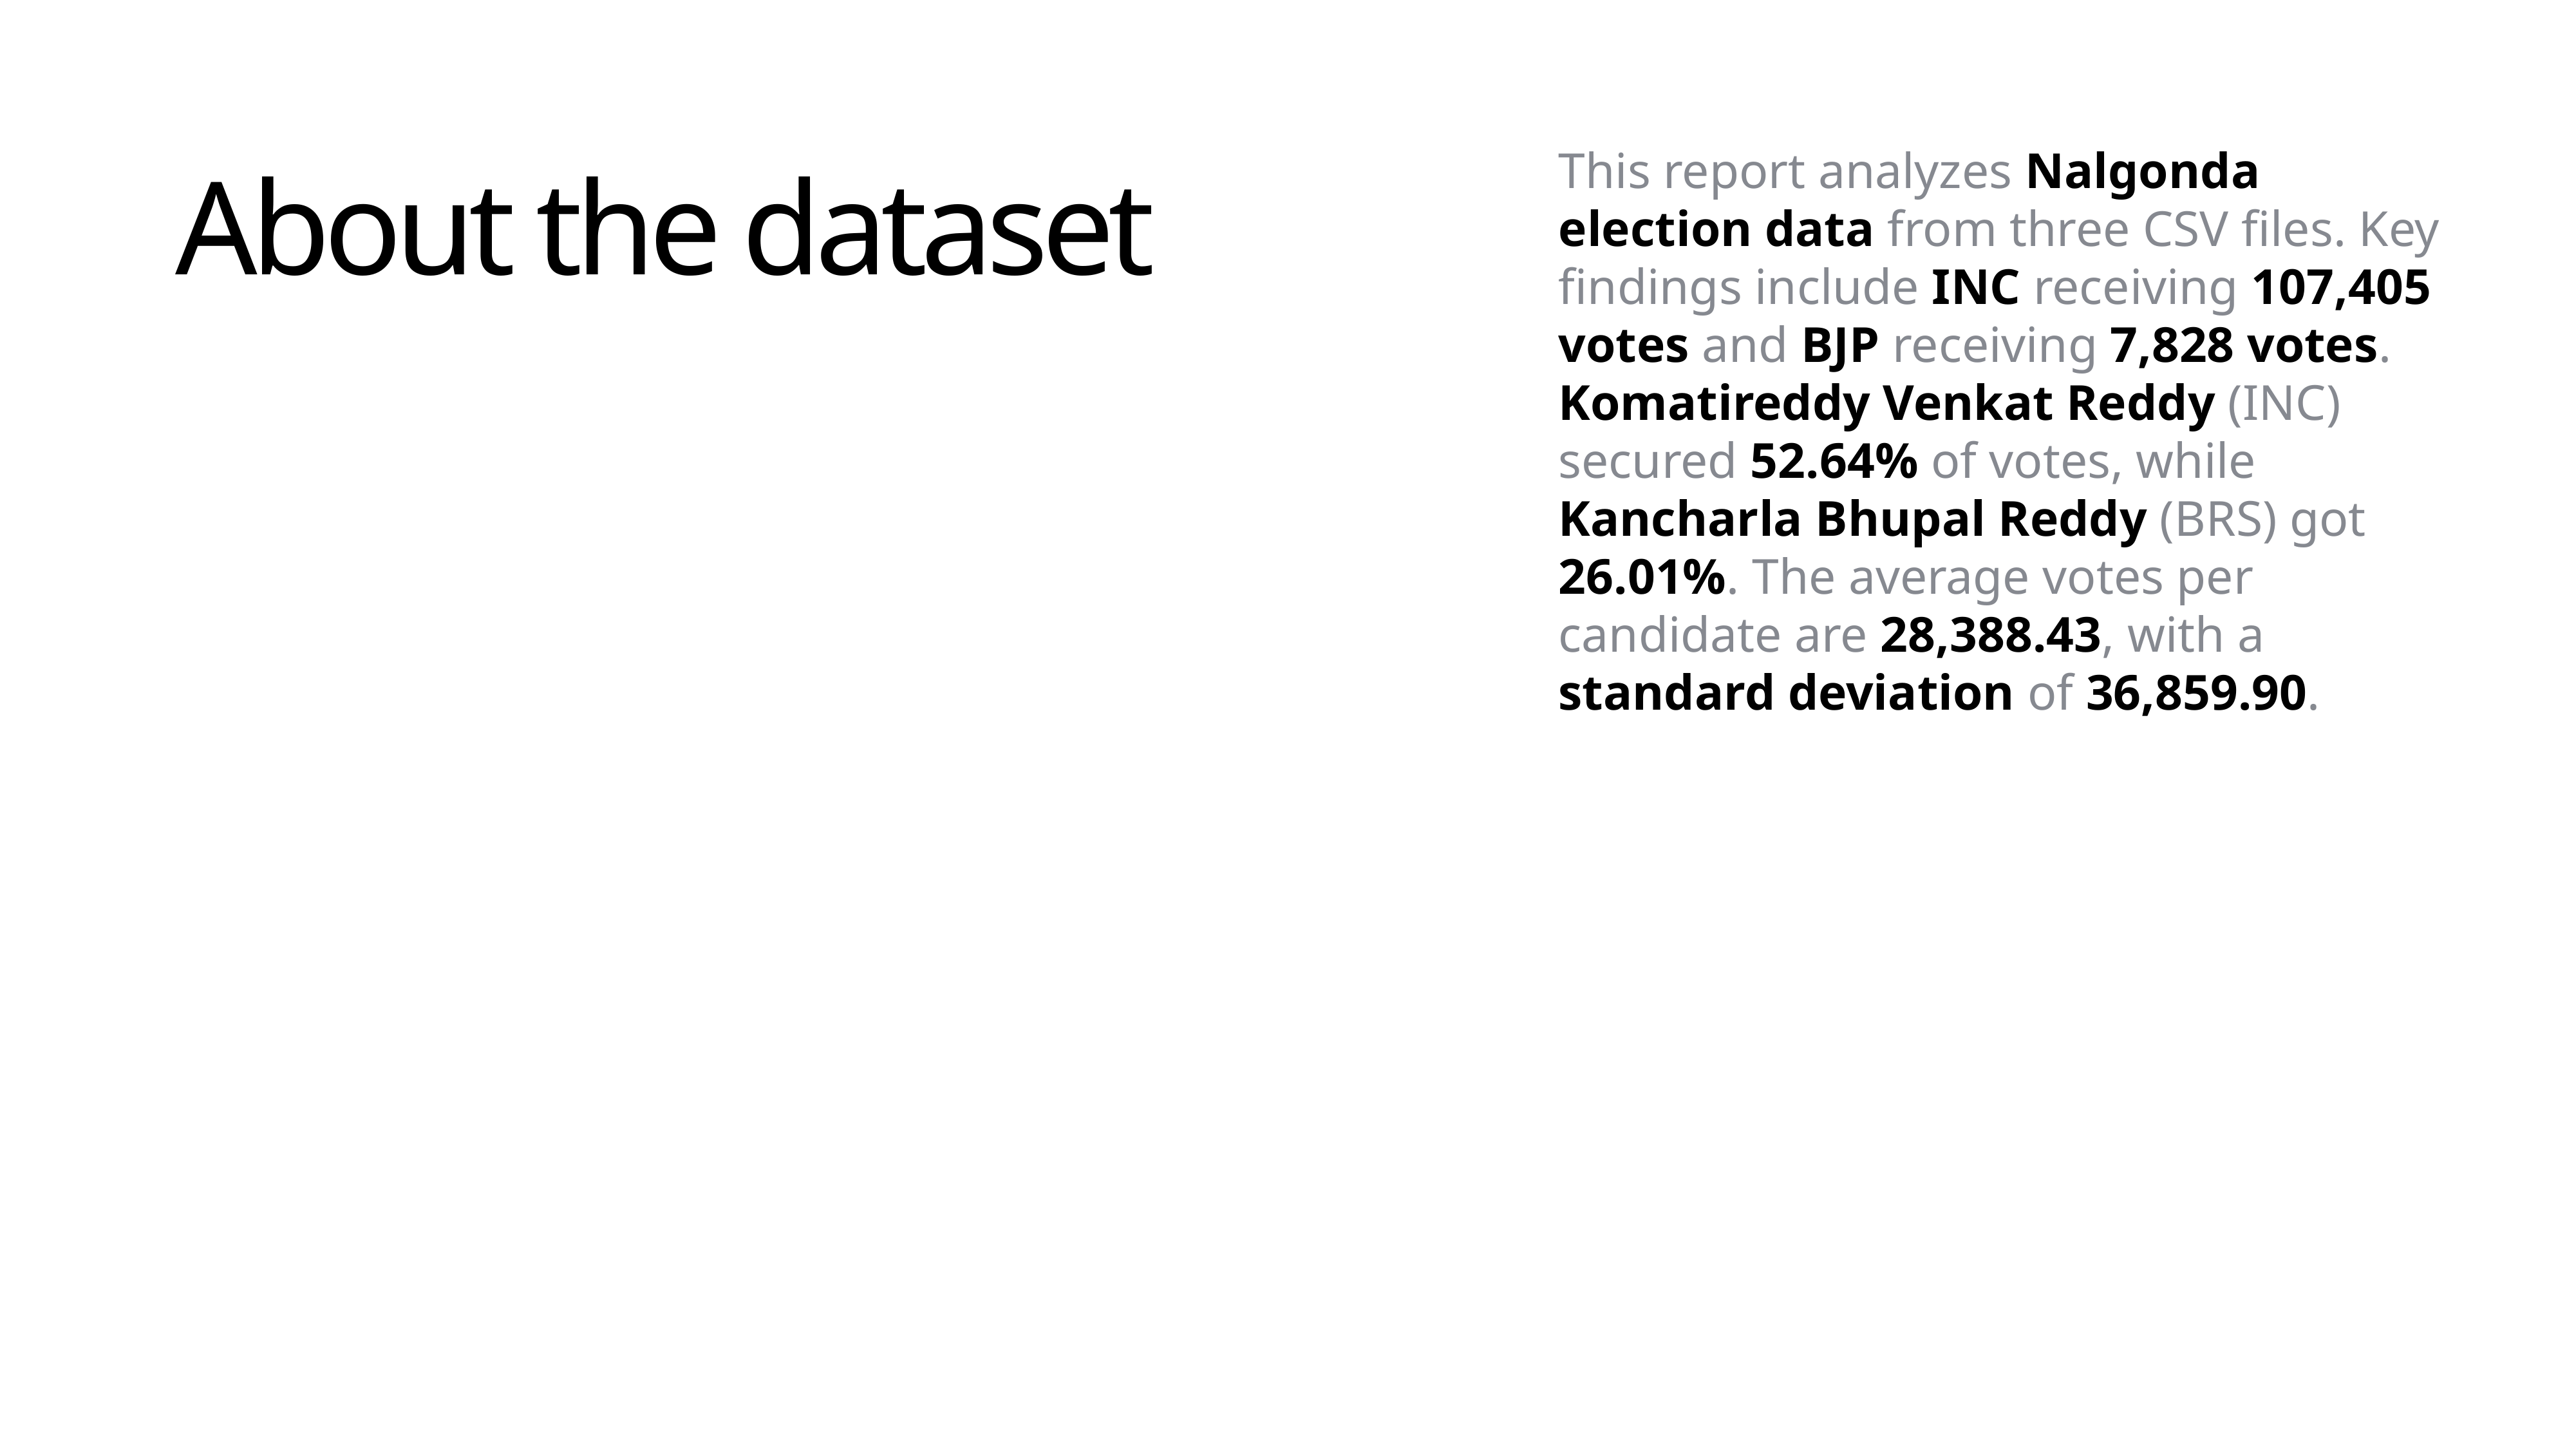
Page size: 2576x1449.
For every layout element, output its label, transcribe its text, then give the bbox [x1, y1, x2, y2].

title About the dataset [166, 140, 1383, 307]
text_box This report analyzes Nalgonda election data from three CSV files. Key findings include INC receiving 107,405 votes and BJP receiving 7,828 votes. Komatireddy Venkat Reddy (INC) secured 52.64% of votes, while Kancharla Bhupal Reddy (BRS) got 26.01%. The average votes per candidate are 28,388.43, with a standard deviation of 36,859.90. [1549, 135, 2462, 1294]
